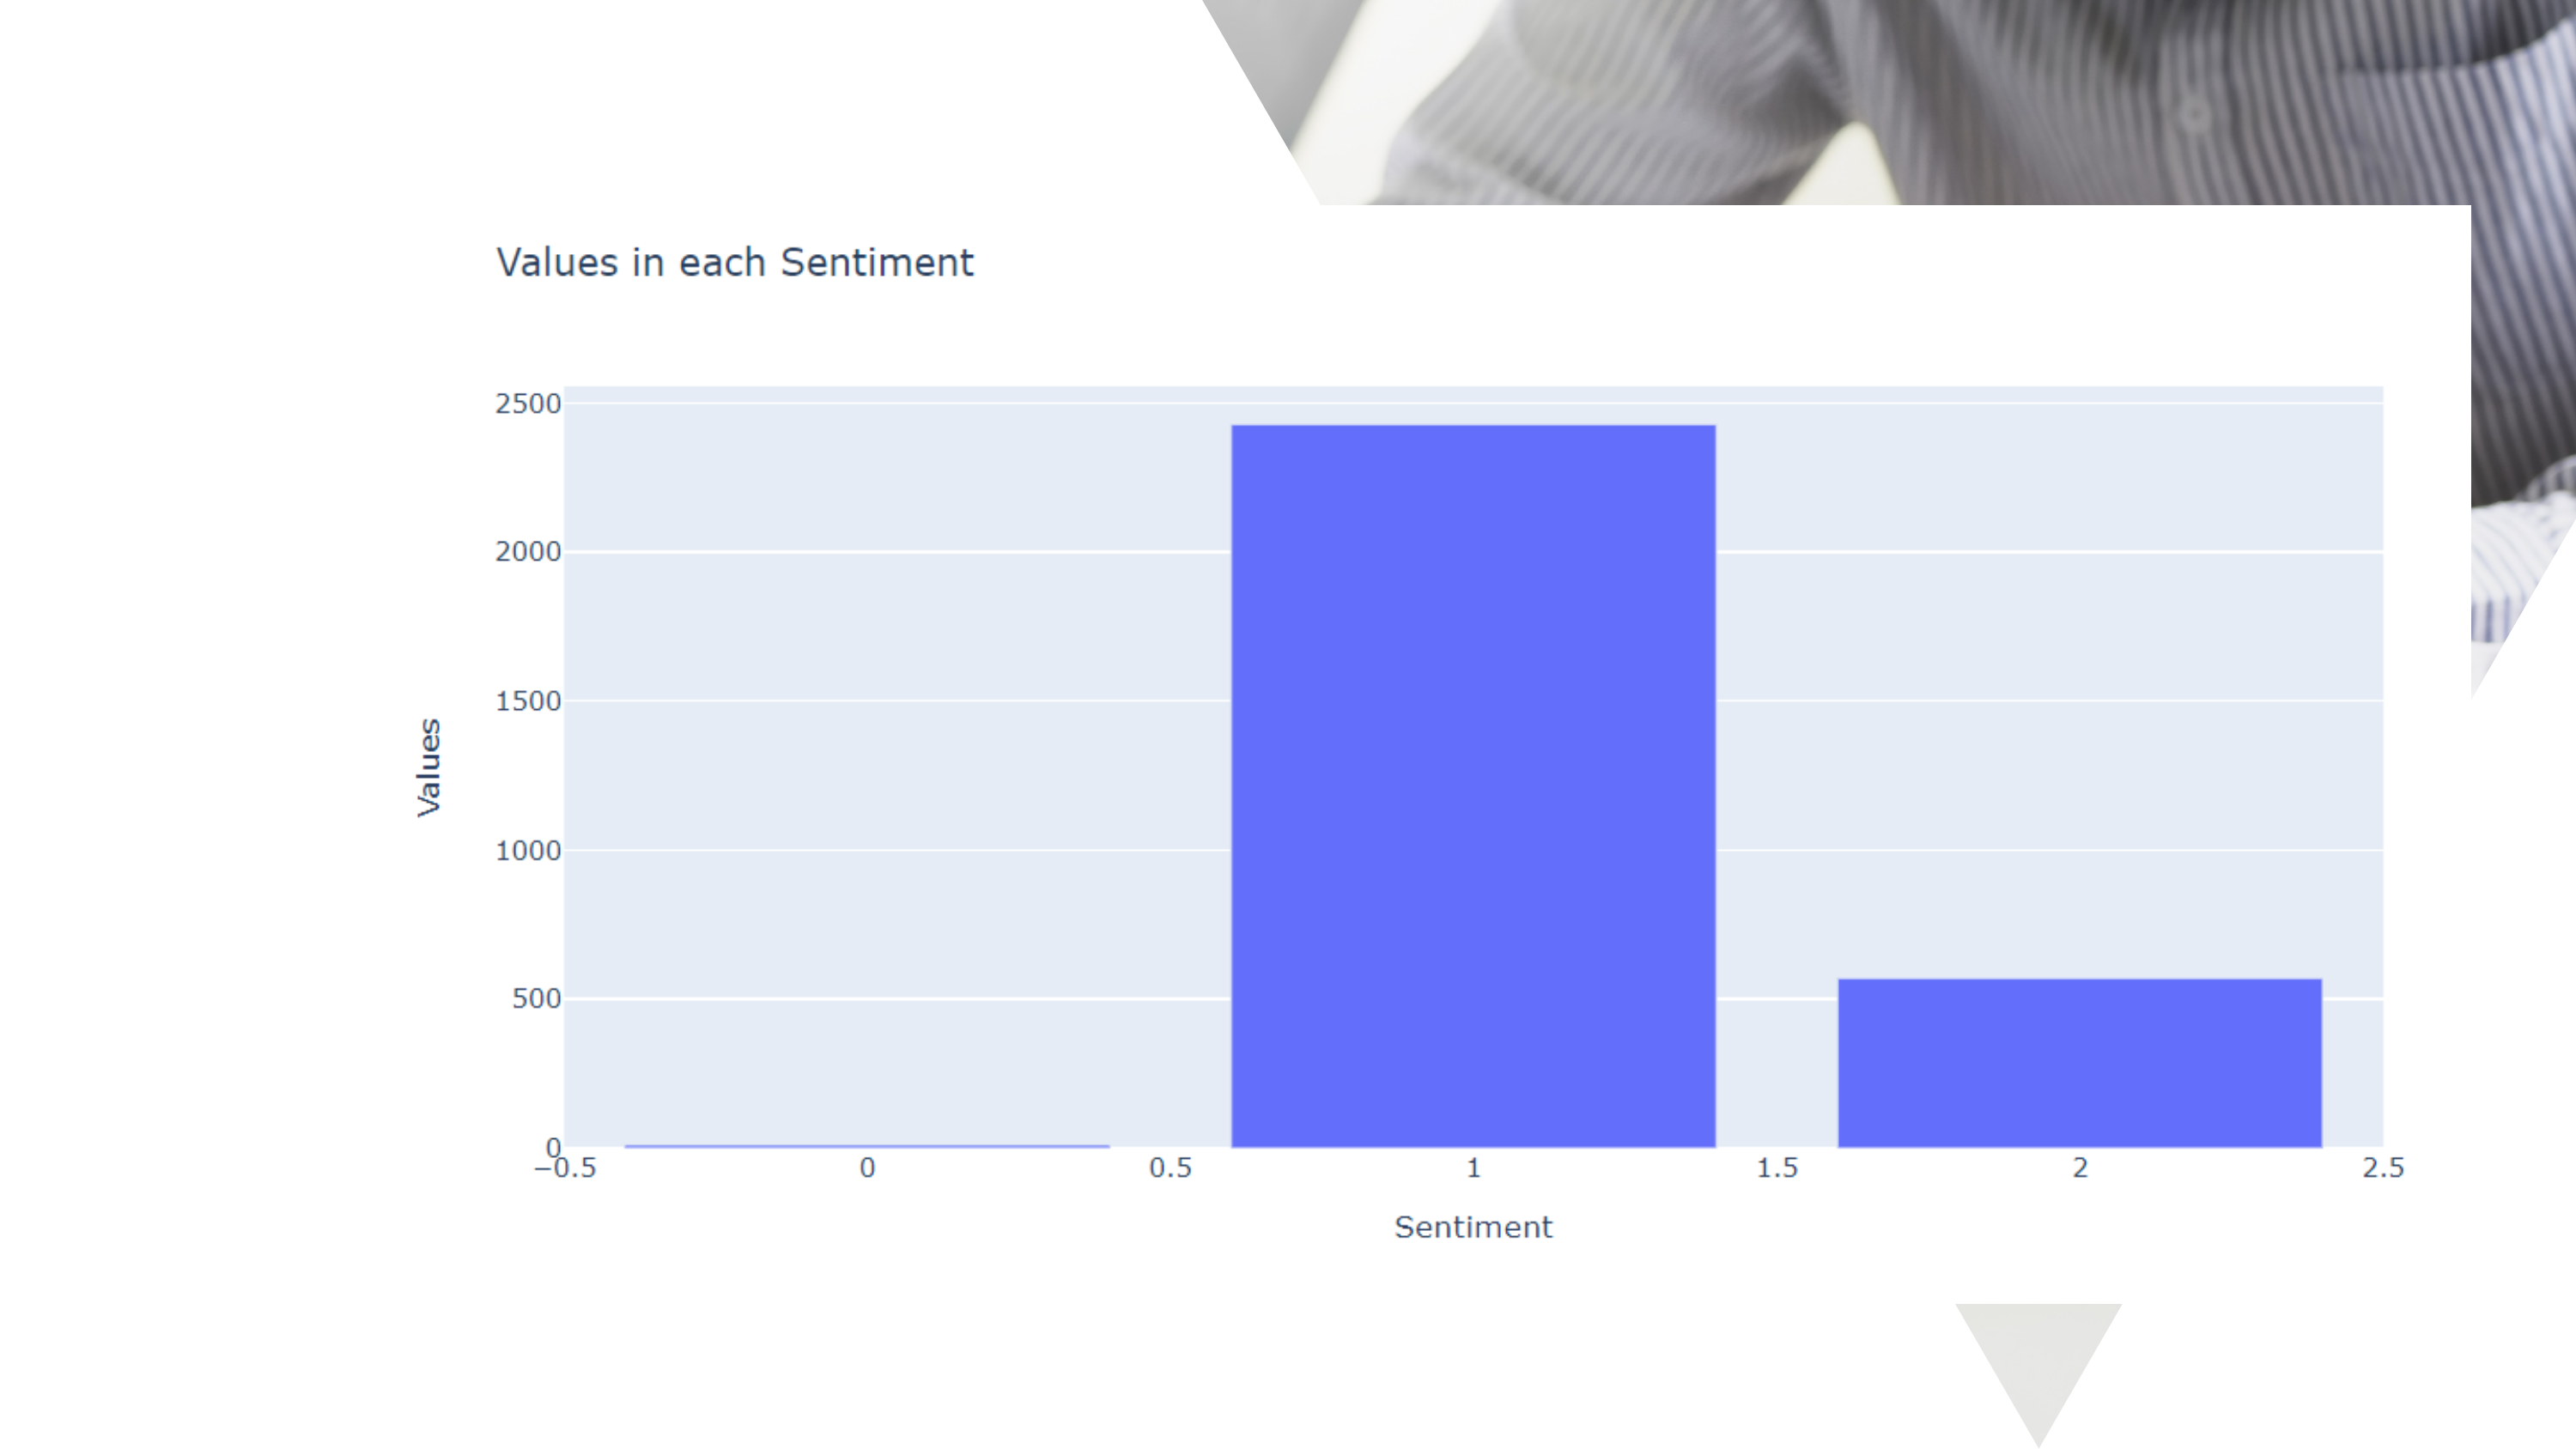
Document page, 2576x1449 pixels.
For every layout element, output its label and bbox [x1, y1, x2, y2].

picture [392, 205, 2471, 1304]
text_box [1201, 0, 2576, 1449]
